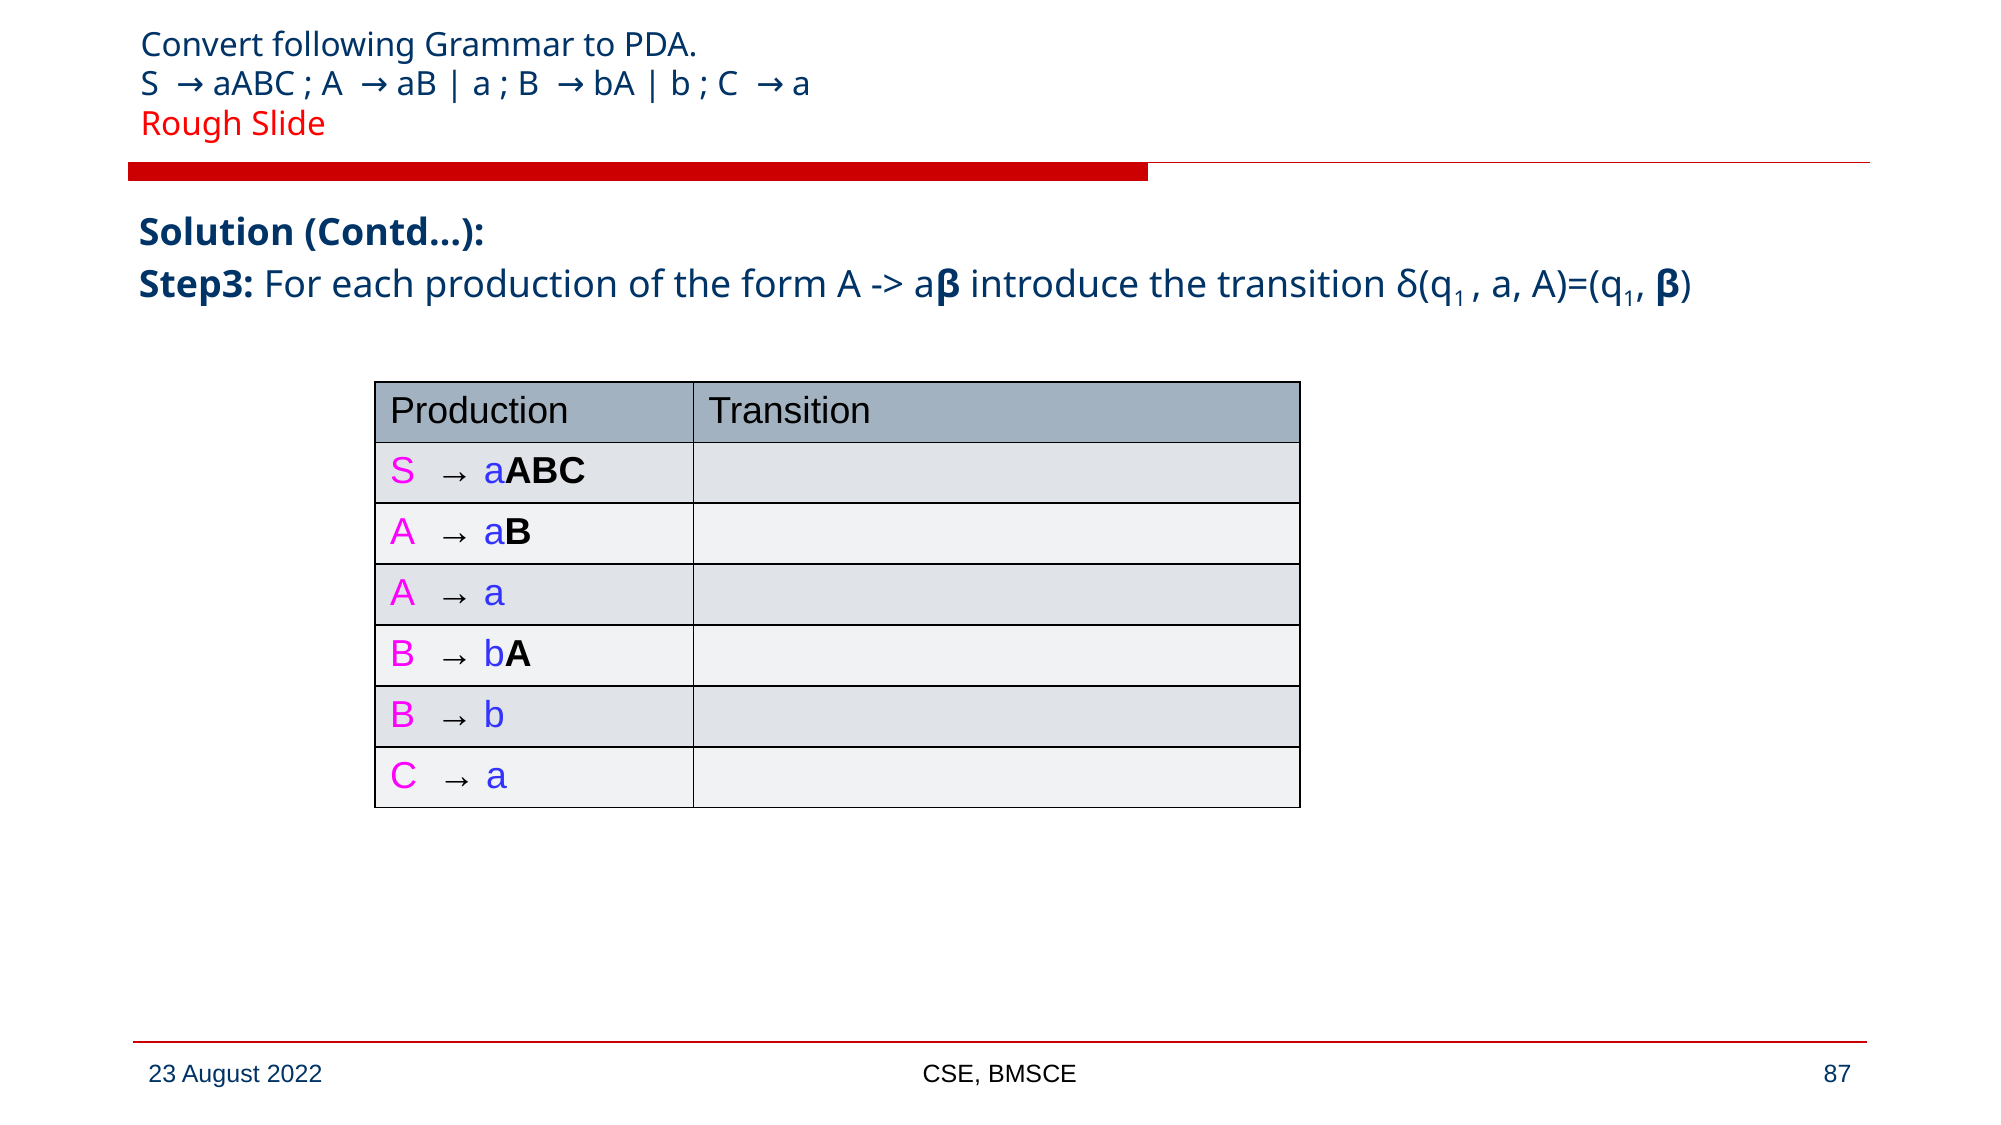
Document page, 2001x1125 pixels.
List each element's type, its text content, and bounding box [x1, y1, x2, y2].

table_cell [694, 443, 1299, 502]
list Solution (Contd…): Step3: For each production of the form A -> aβ introduce the transition δ(q1 , a, A)=(q1, β) [123, 200, 1874, 1025]
table_header Transition [694, 383, 1299, 442]
table_header Production [376, 383, 693, 442]
title Convert following Grammar to PDA. S → aABC ; A → aB | a ; B → bA | b ; C → a Rough Slide [125, 24, 1876, 150]
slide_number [133, 1050, 567, 1103]
table_cell C → a [376, 748, 693, 807]
table_cell [694, 565, 1299, 624]
table_cell [694, 748, 1299, 807]
footer CSE, BMSCE [683, 1050, 1317, 1103]
table_cell B → bA [376, 626, 693, 685]
table_cell [694, 504, 1299, 563]
table_cell B → b [376, 687, 693, 746]
table_cell A → a [376, 565, 693, 624]
table_cell [694, 626, 1299, 685]
slide_number ‹#› [1433, 1050, 1867, 1103]
table_cell A → aB [376, 504, 693, 563]
table_cell [694, 687, 1299, 746]
table_cell S → aABC [376, 443, 693, 502]
